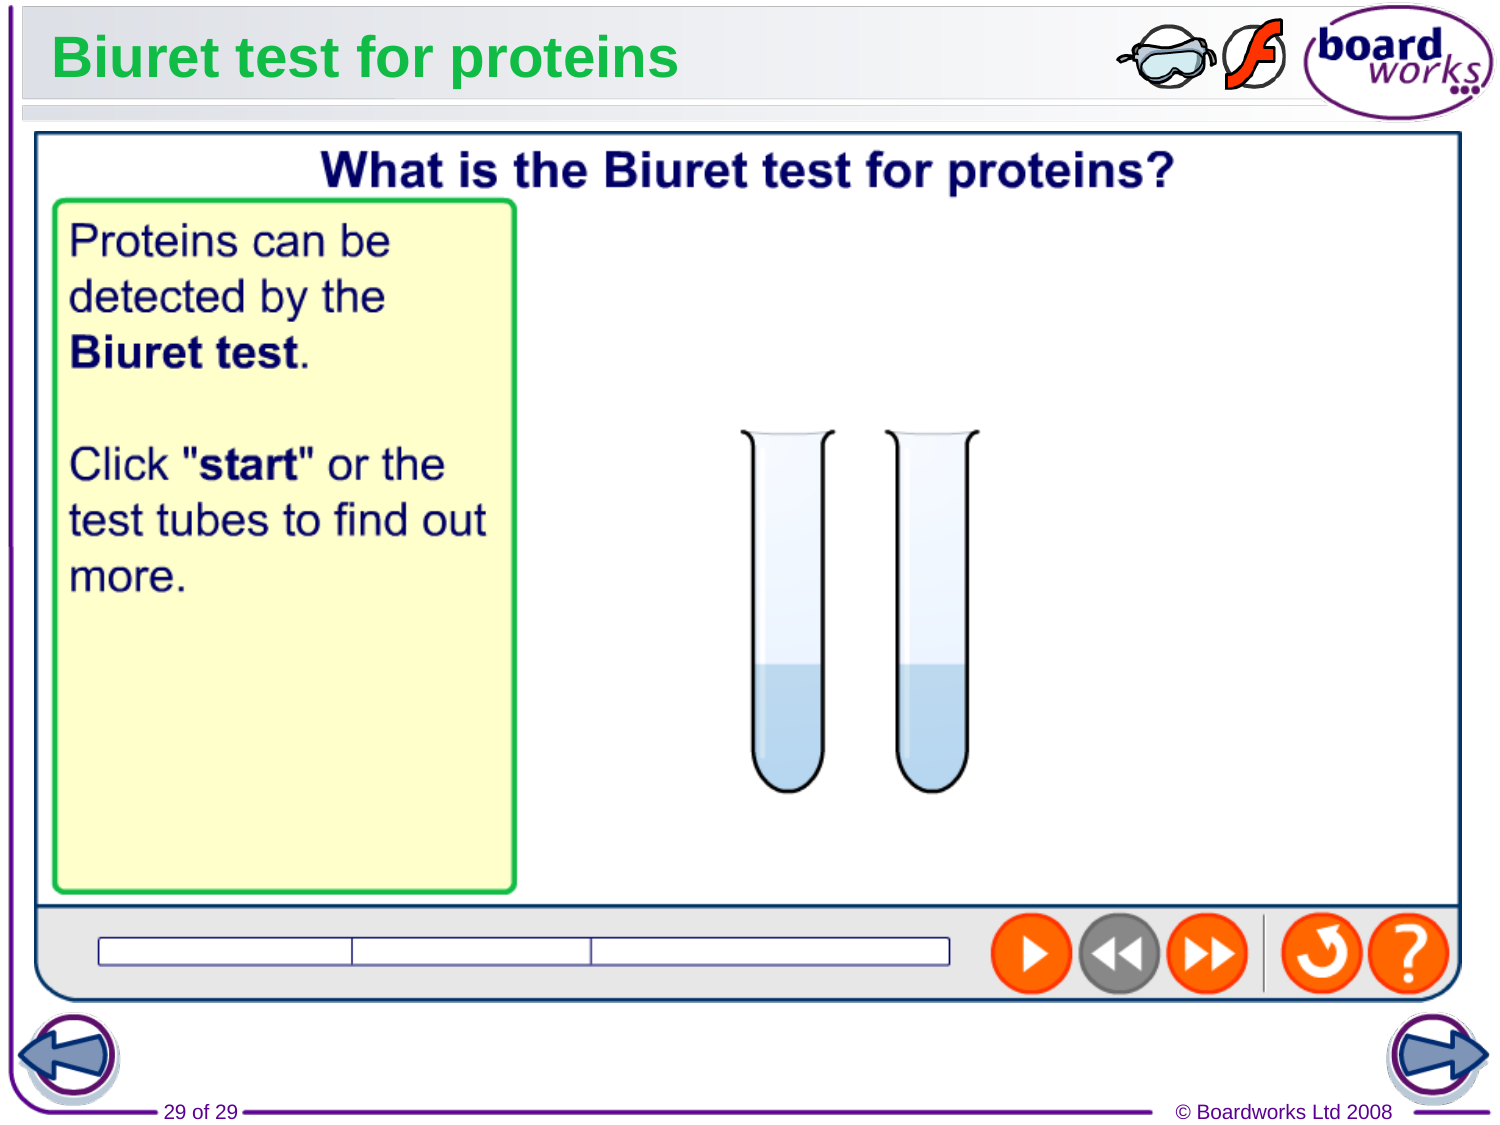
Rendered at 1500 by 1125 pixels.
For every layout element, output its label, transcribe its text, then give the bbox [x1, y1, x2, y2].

picture [0, 0, 1500, 1125]
title Biuret test for proteins [36, 8, 1225, 99]
